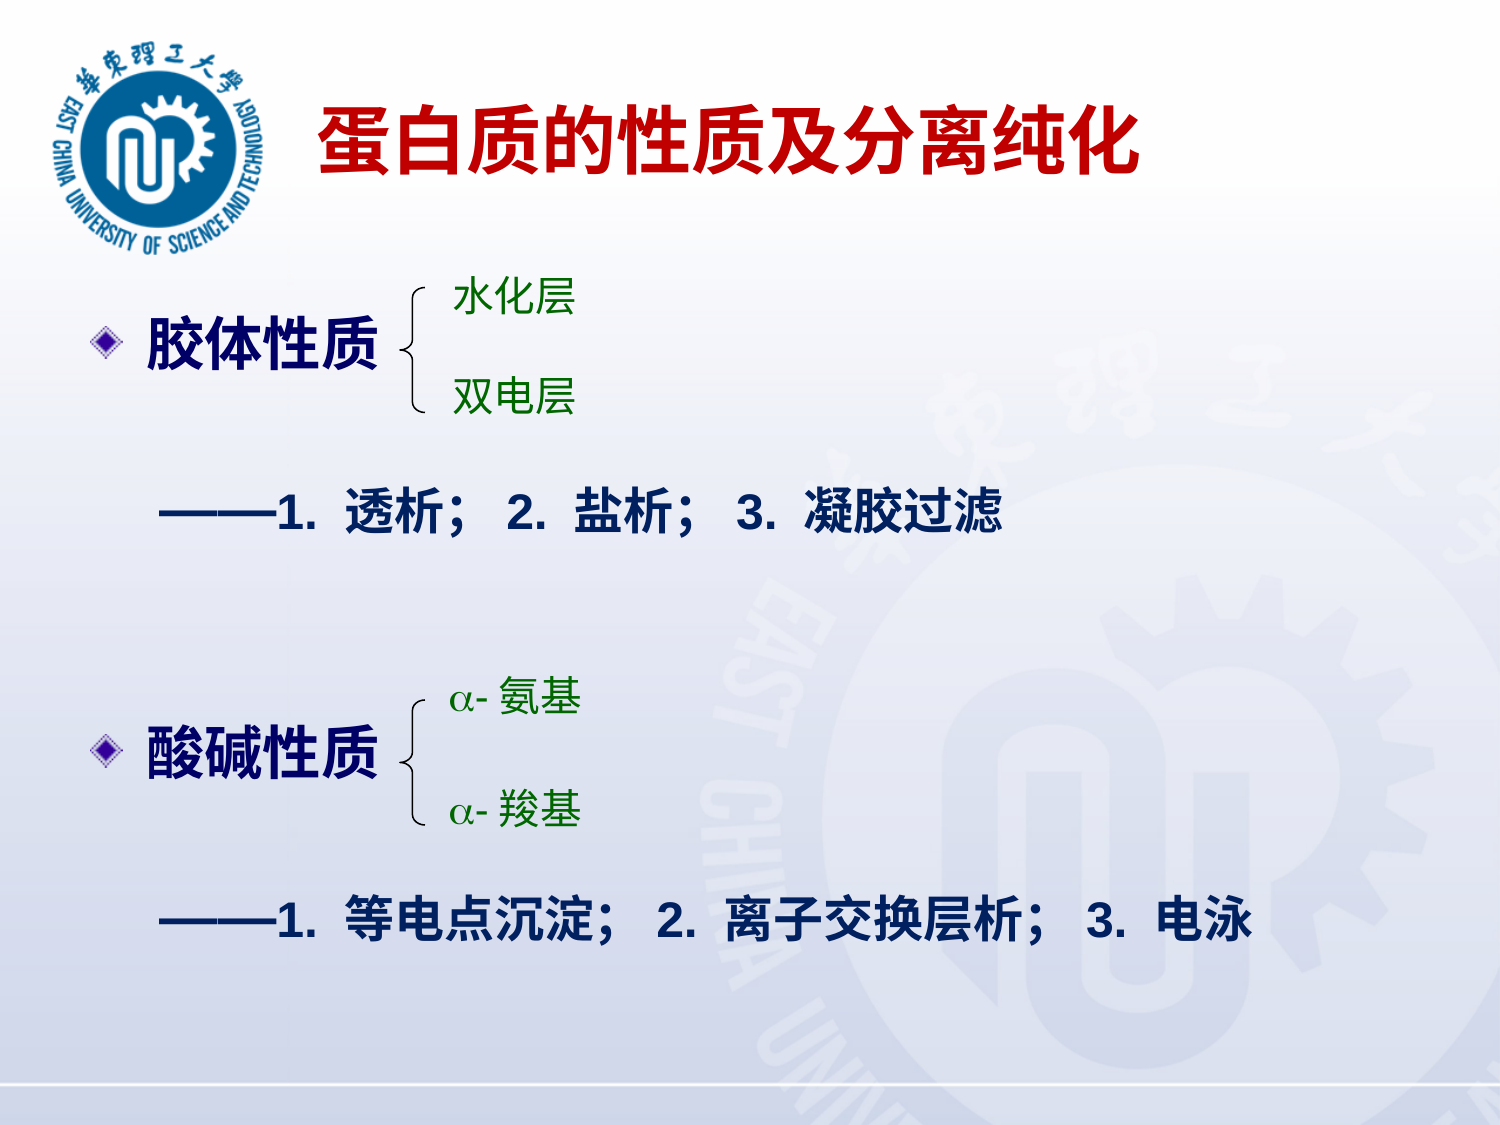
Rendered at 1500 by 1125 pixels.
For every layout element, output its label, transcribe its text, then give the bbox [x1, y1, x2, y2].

list 胶体性质 ——1. 透析；2. 盐析；3. 凝胶过滤 酸碱性质 ——1. 等电点沉淀；2. 离子交换层析；3. 电泳 [75, 299, 1425, 1038]
title 蛋白质的性质及分离纯化 [301, 45, 1425, 233]
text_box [399, 262, 638, 428]
picture [0, 0, 1500, 1125]
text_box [399, 662, 603, 841]
